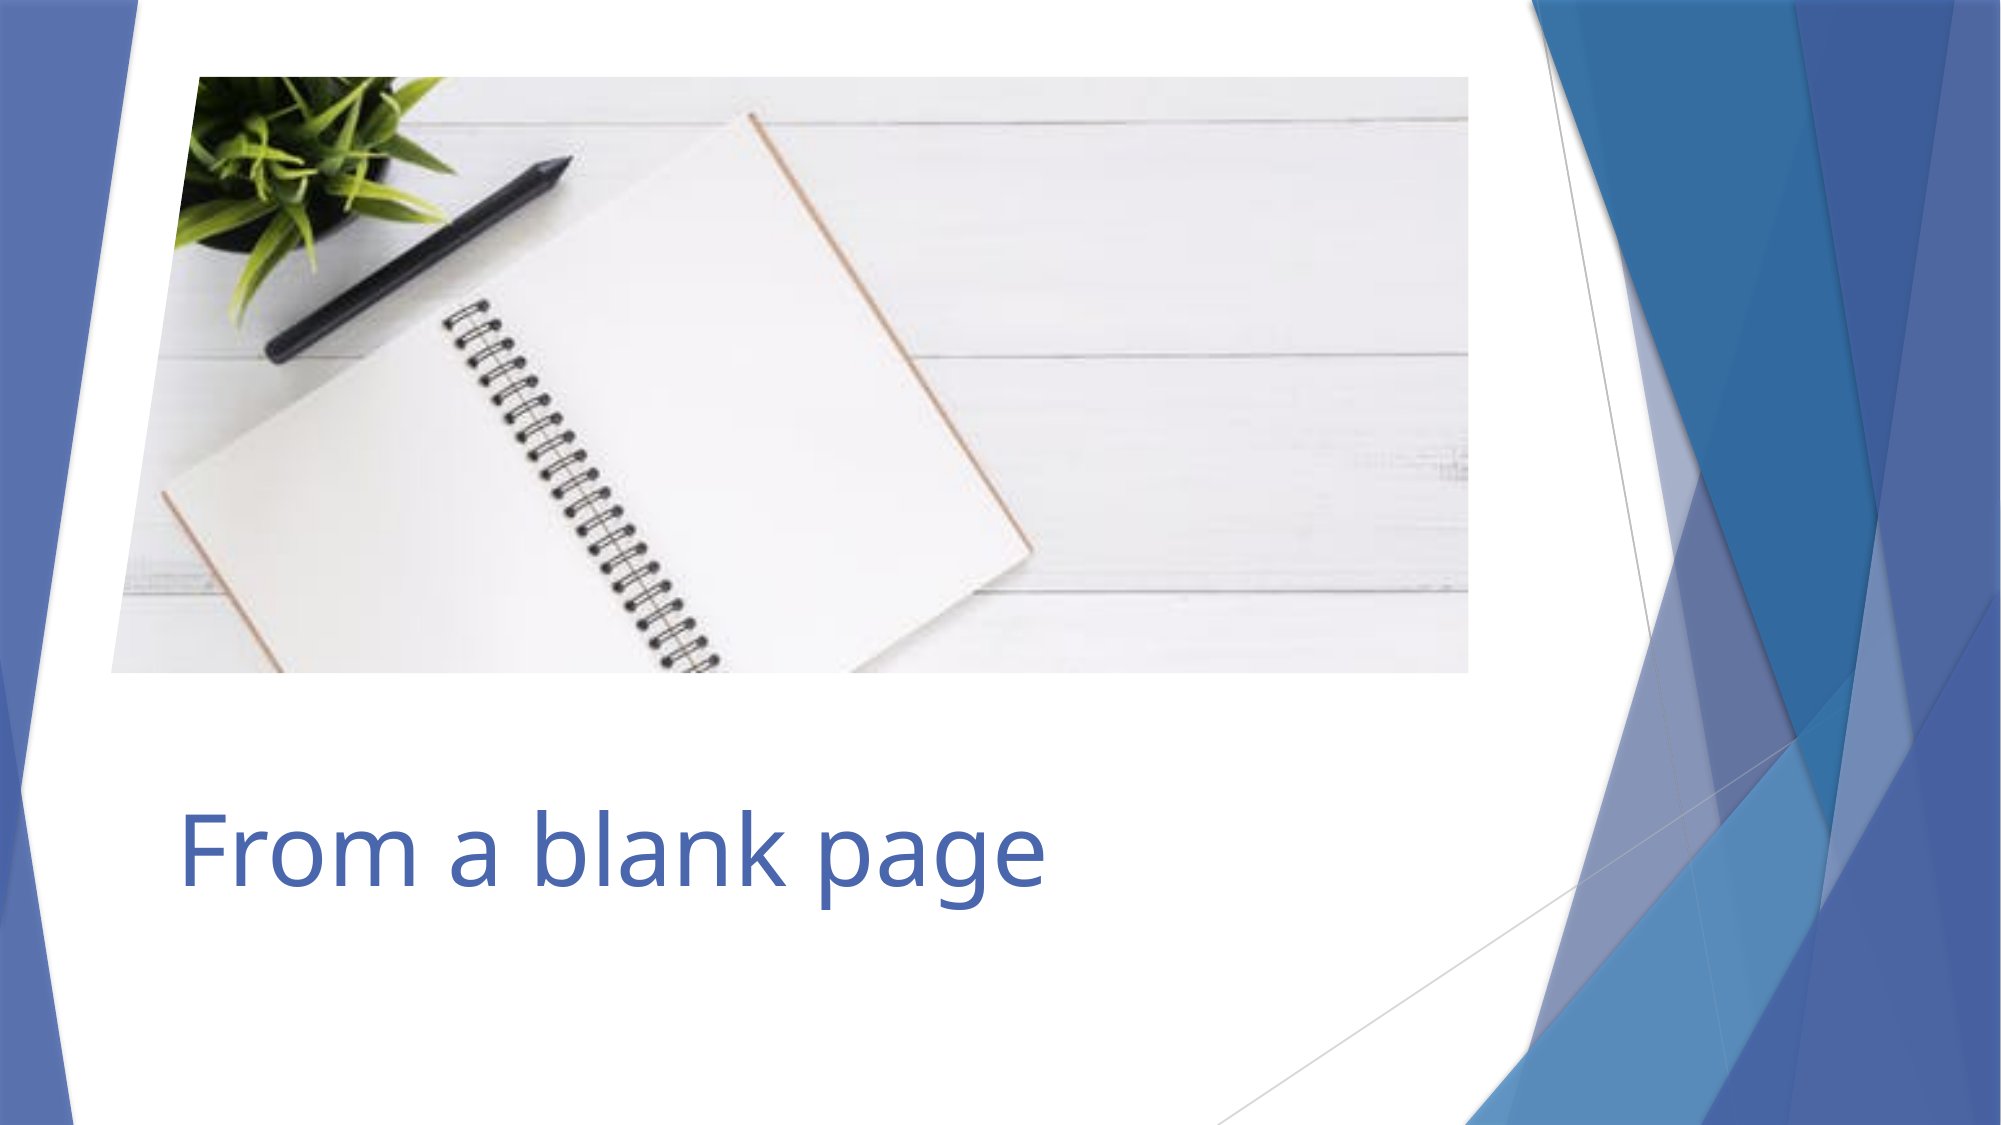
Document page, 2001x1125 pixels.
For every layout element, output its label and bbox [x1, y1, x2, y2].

picture [110, 76, 1469, 674]
text_box [0, 0, 2000, 1125]
